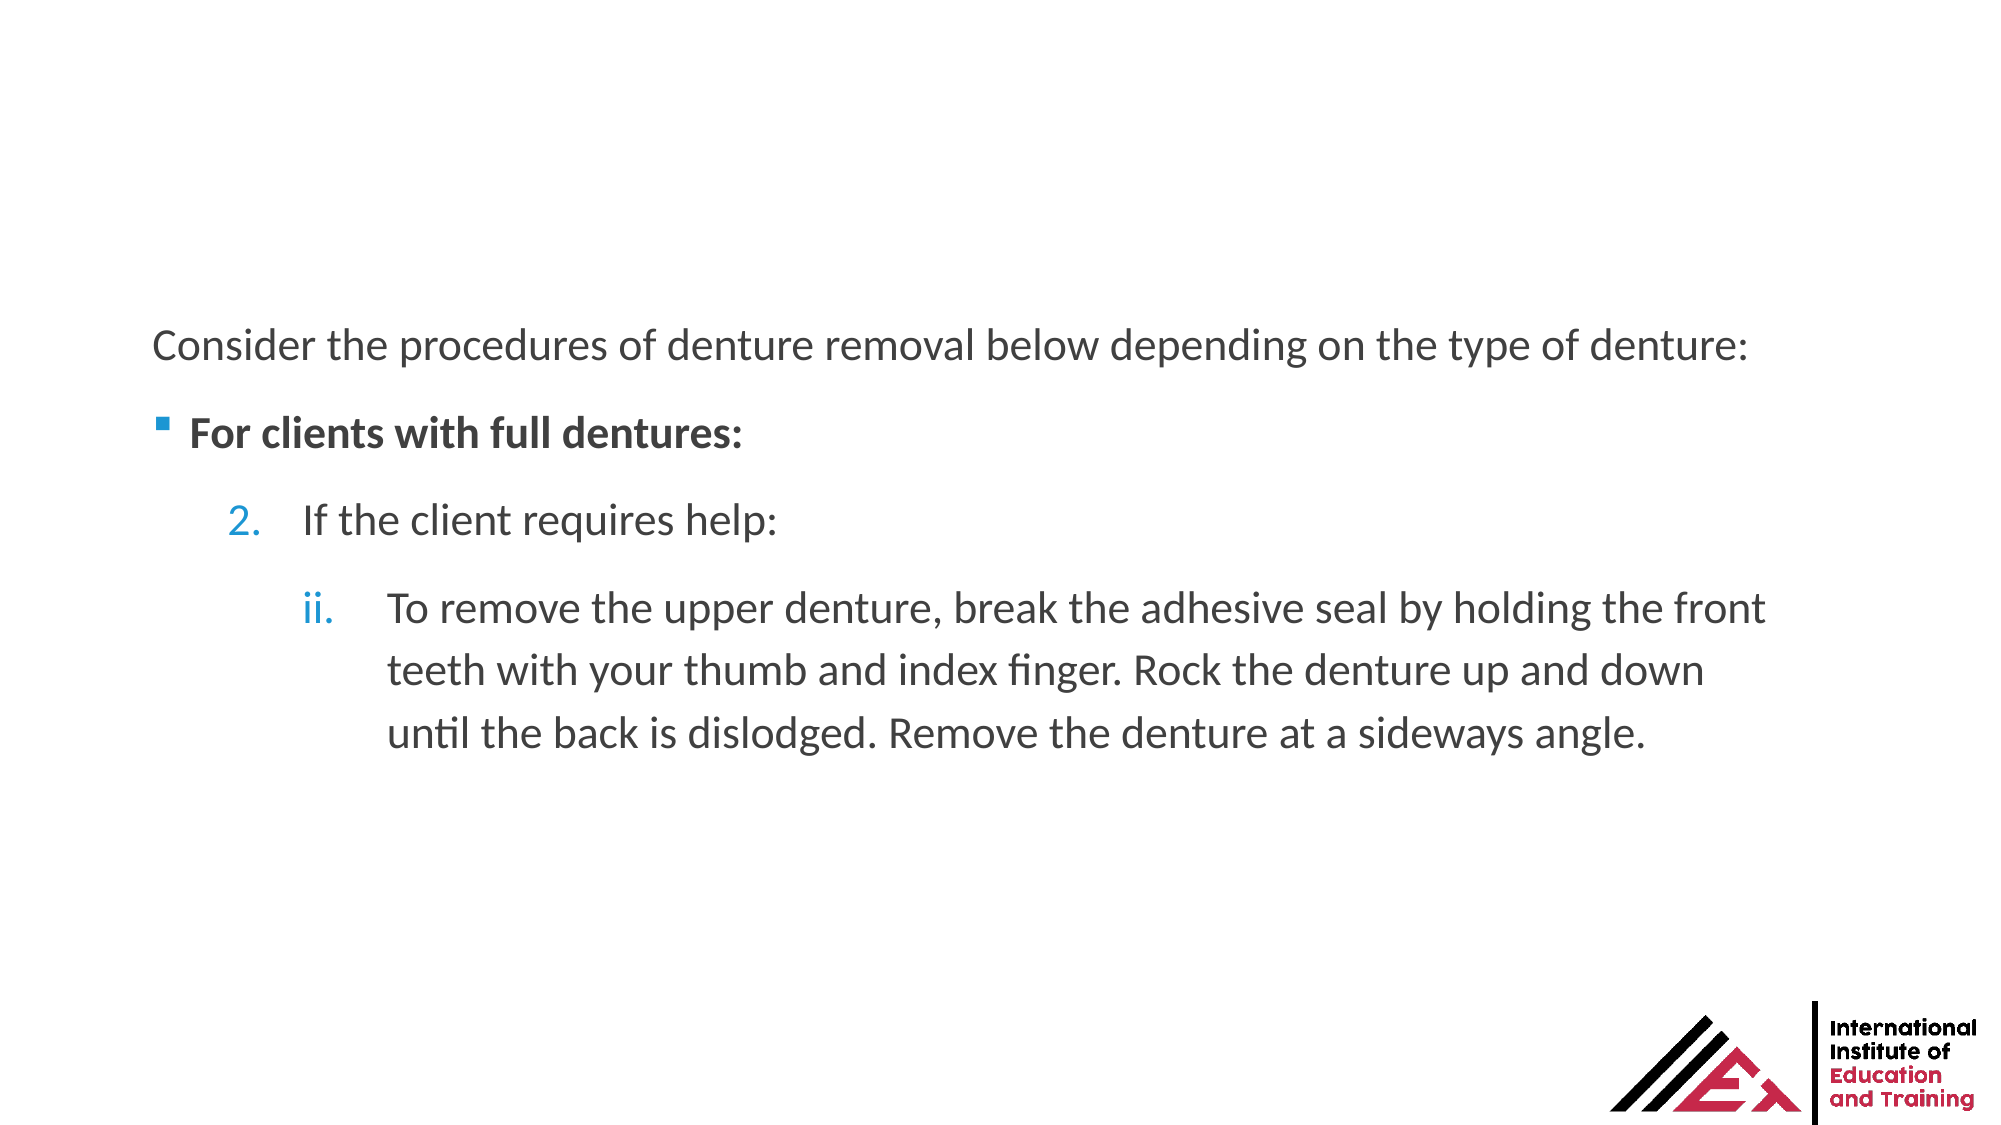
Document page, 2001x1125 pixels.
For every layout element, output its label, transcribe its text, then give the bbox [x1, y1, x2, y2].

picture [1609, 1001, 1976, 1125]
list Consider the procedures of denture removal below depending on the type of denture: For clients with full dentures: If the client requires help: To remove the upper denture, break the adhesive seal by holding the front teeth with your thumb and index finger. Rock the denture up and down until the back is dislodged. Remove the denture at a sideways angle. [137, 299, 1793, 1014]
